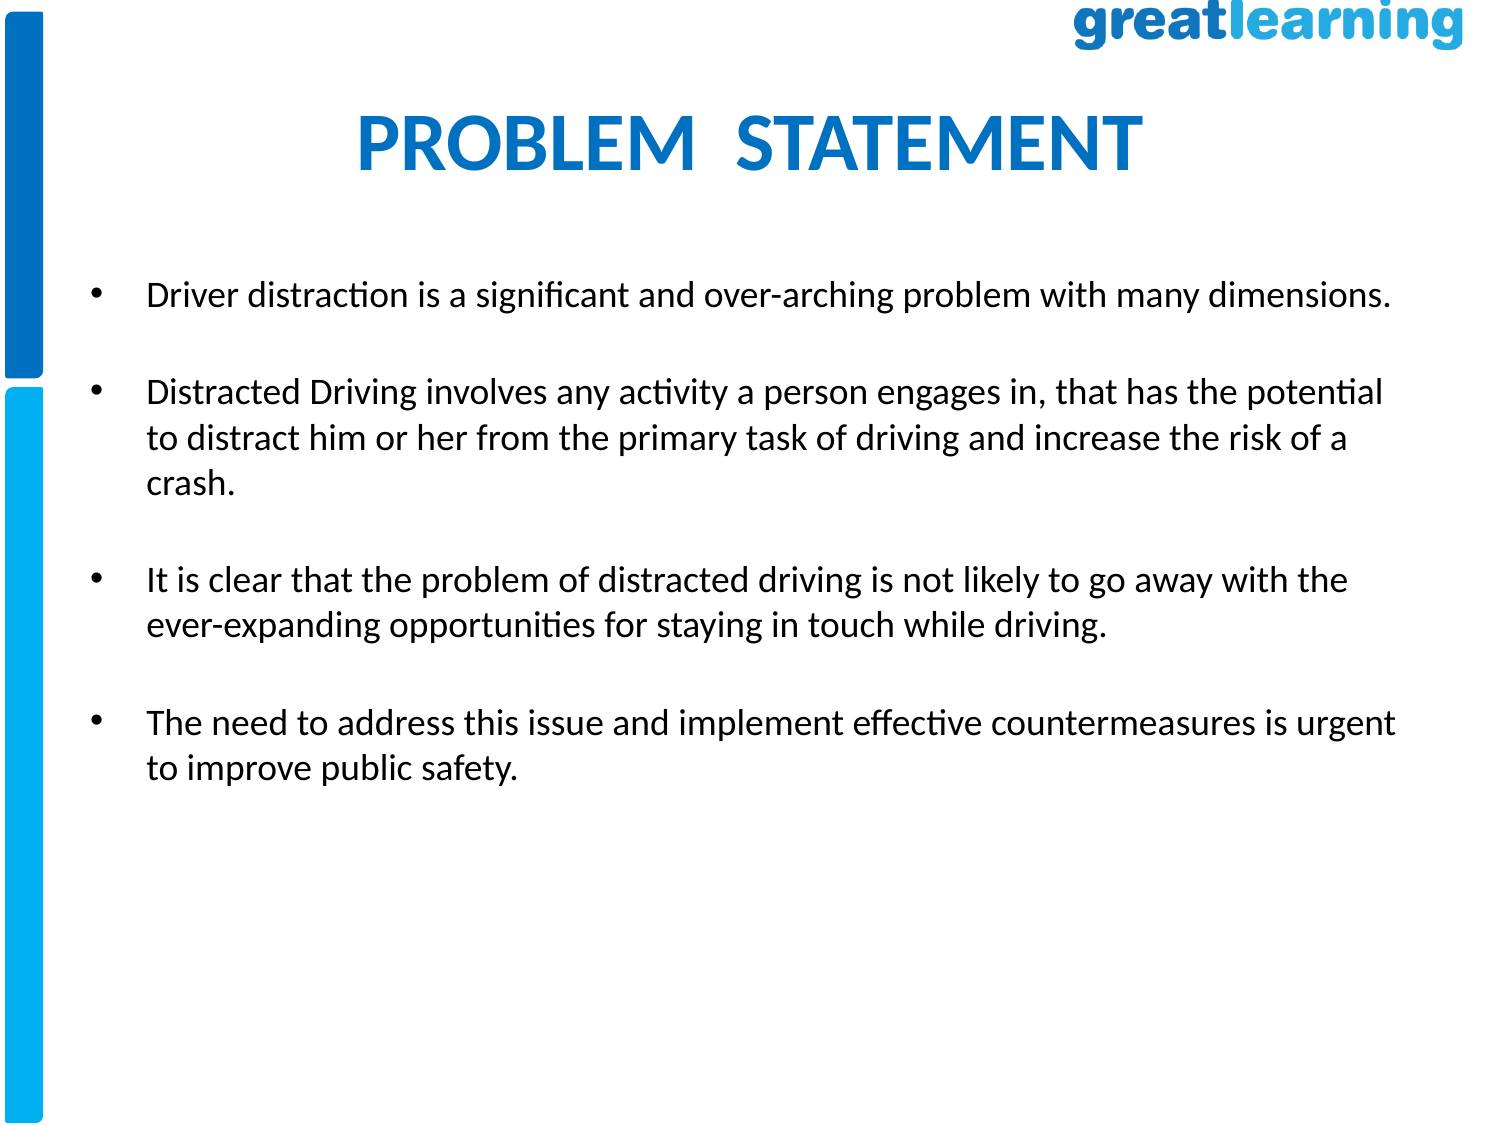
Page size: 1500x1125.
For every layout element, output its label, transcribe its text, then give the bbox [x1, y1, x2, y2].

picture [1074, 0, 1463, 50]
list Driver distraction is a significant and over-arching problem with many dimensions. Distracted Driving involves any activity a person engages in, that has the potential to distract him or her from the primary task of driving and increase the risk of a crash. It is clear that the problem of distracted driving is not likely to go away with the ever-expanding opportunities for staying in touch while driving. The need to address this issue and implement effective countermeasures is urgent to improve public safety. [75, 262, 1425, 1005]
title PROBLEM STATEMENT [75, 42, 1425, 231]
